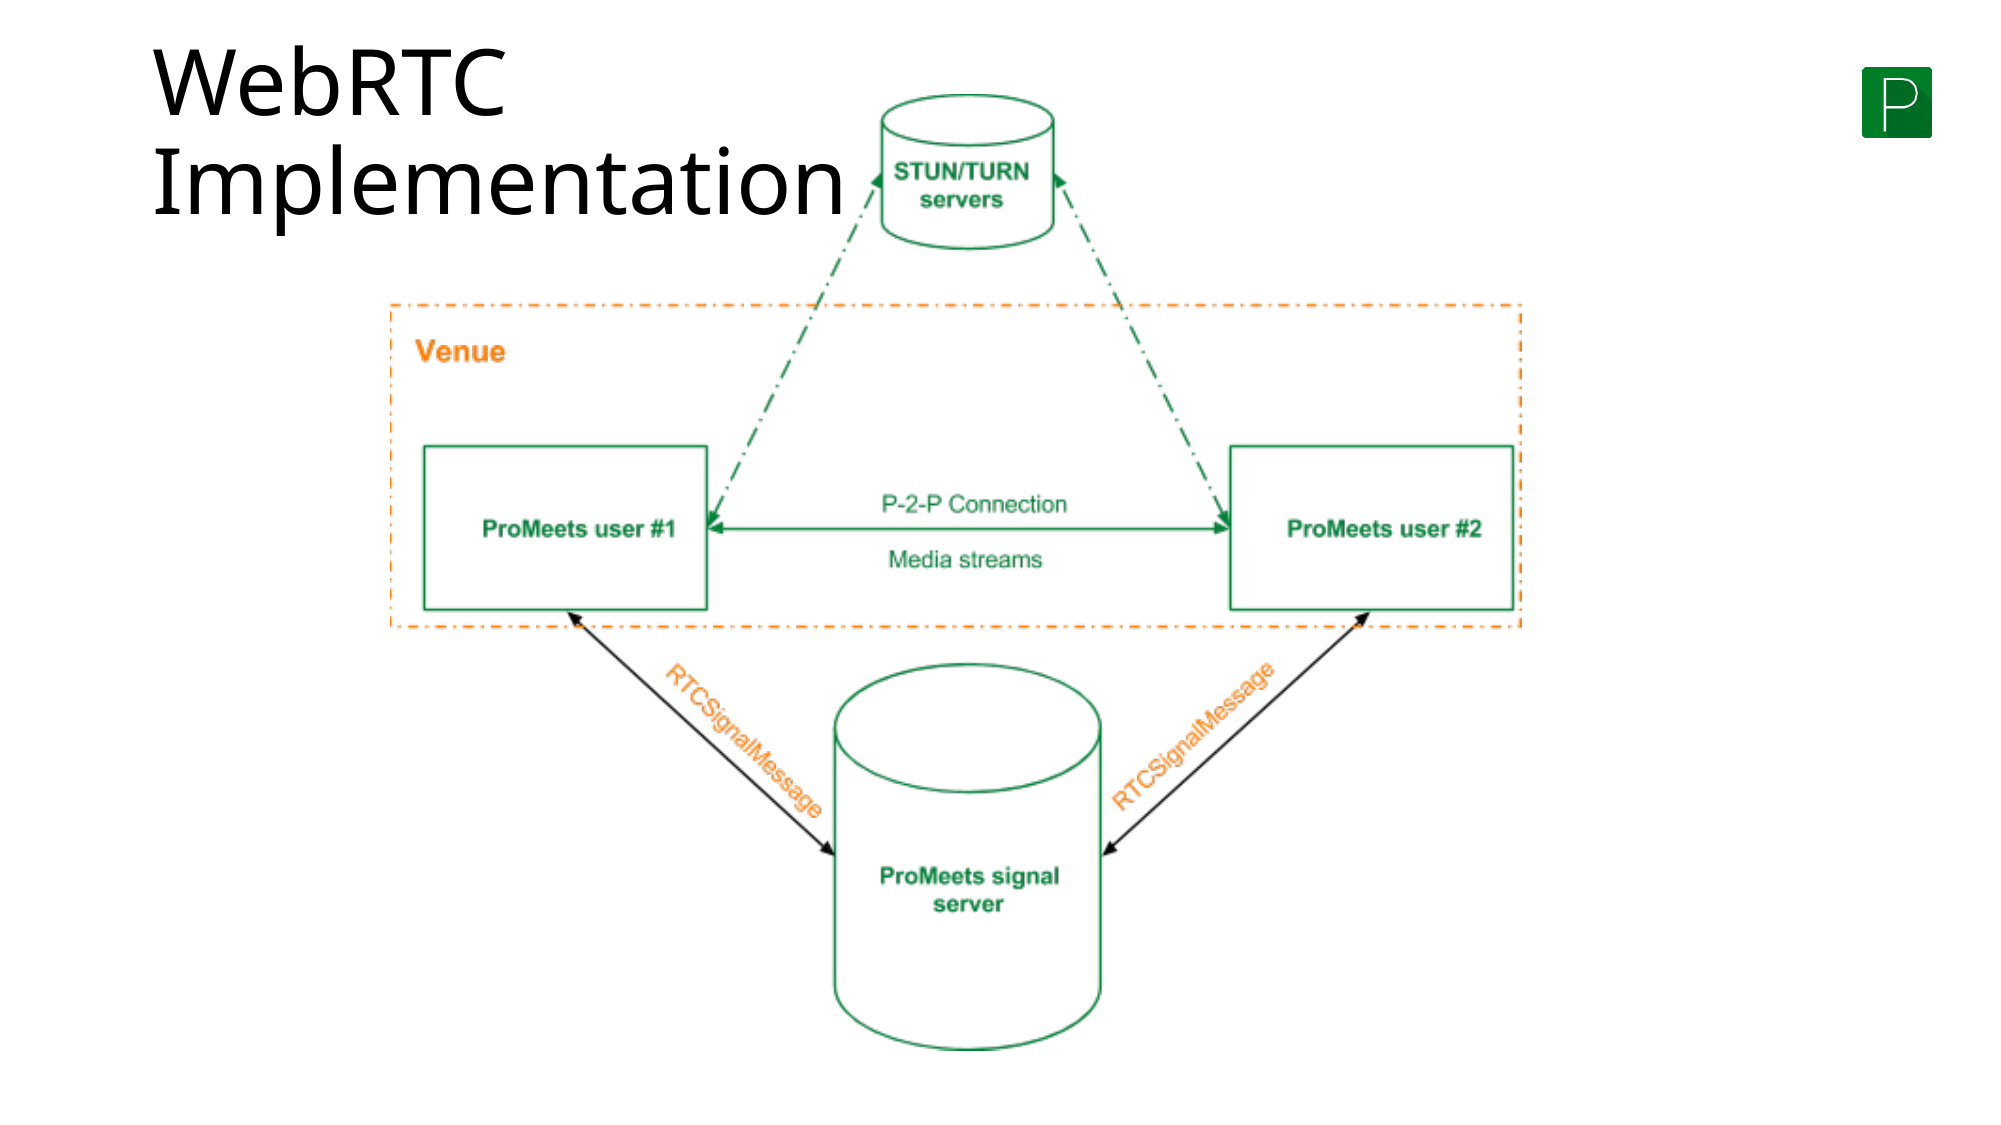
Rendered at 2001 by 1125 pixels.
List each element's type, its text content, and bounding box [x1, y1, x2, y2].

text_box WebRTC Implementation [137, 28, 1863, 305]
picture [1862, 67, 1932, 138]
picture [390, 94, 1522, 1051]
